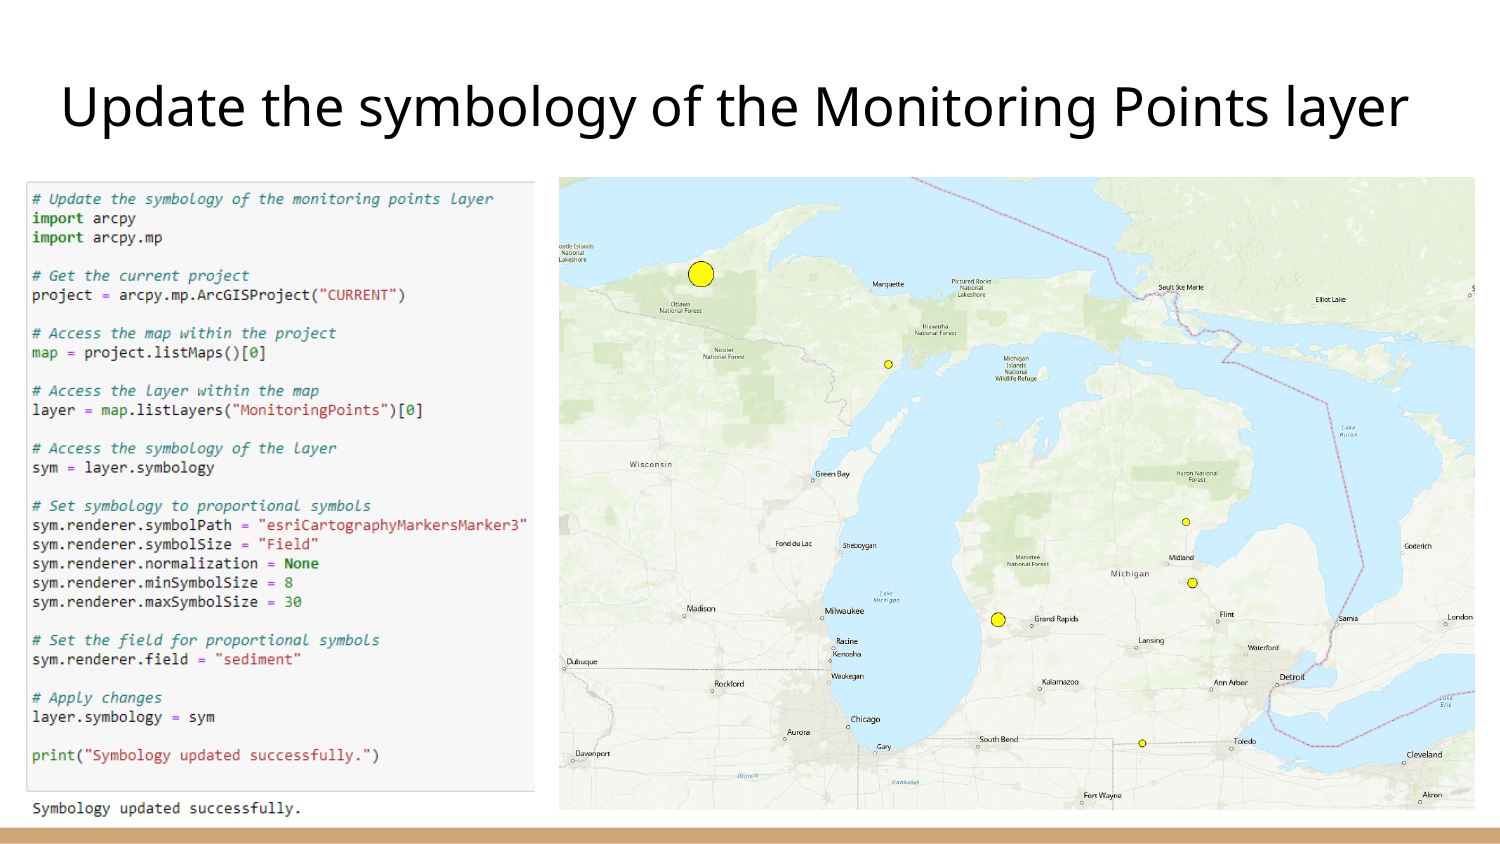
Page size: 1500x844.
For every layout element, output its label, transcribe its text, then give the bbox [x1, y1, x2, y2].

picture [24, 177, 535, 819]
title Update the symbology of the Monitoring Points layer [45, 16, 1444, 153]
picture [559, 177, 1476, 810]
